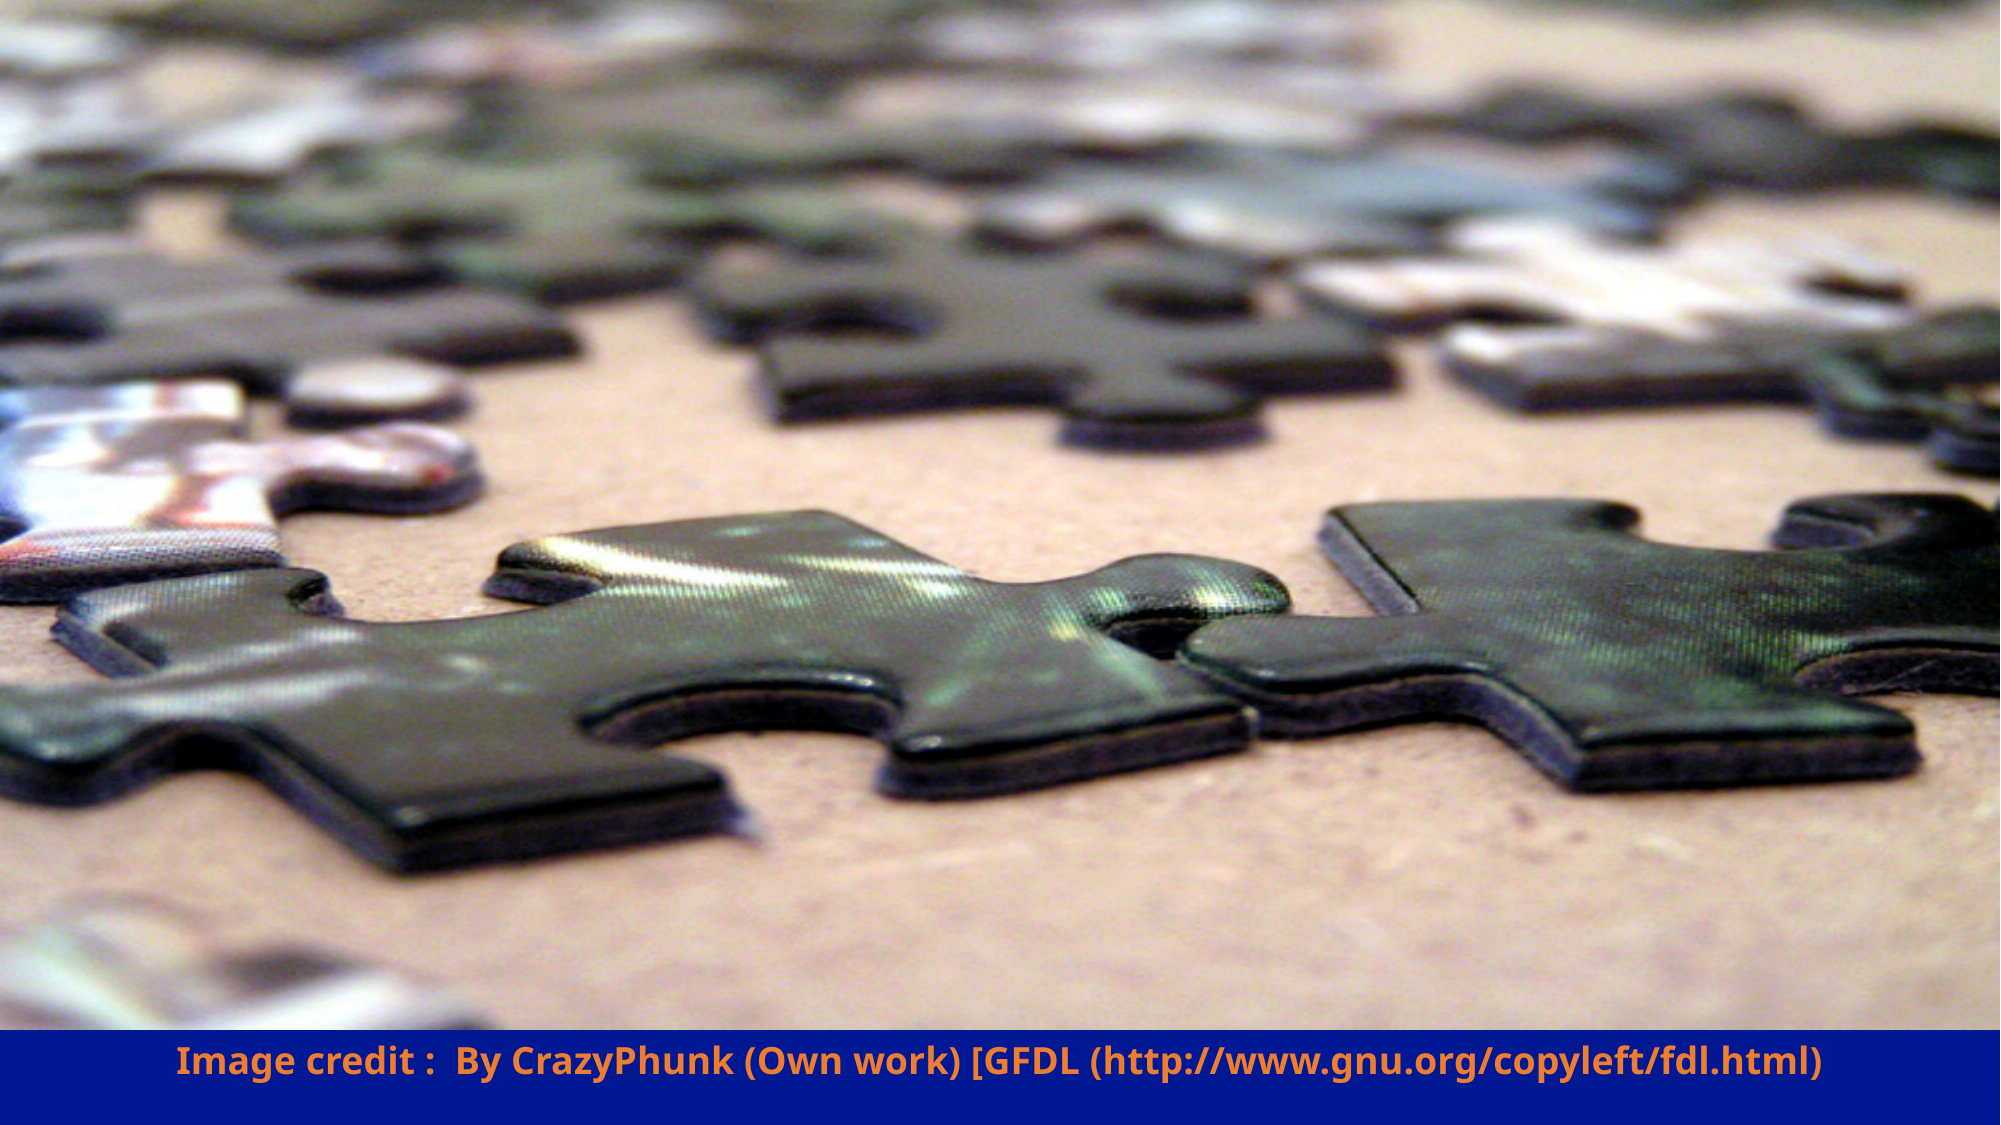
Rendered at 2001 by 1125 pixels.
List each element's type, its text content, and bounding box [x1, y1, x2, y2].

text_box Image credit : By CrazyPhunk (Own work) [GFDL (http://www.gnu.org/copyleft/fdl.html) [0, 1030, 2000, 1090]
picture [0, 0, 2000, 1030]
